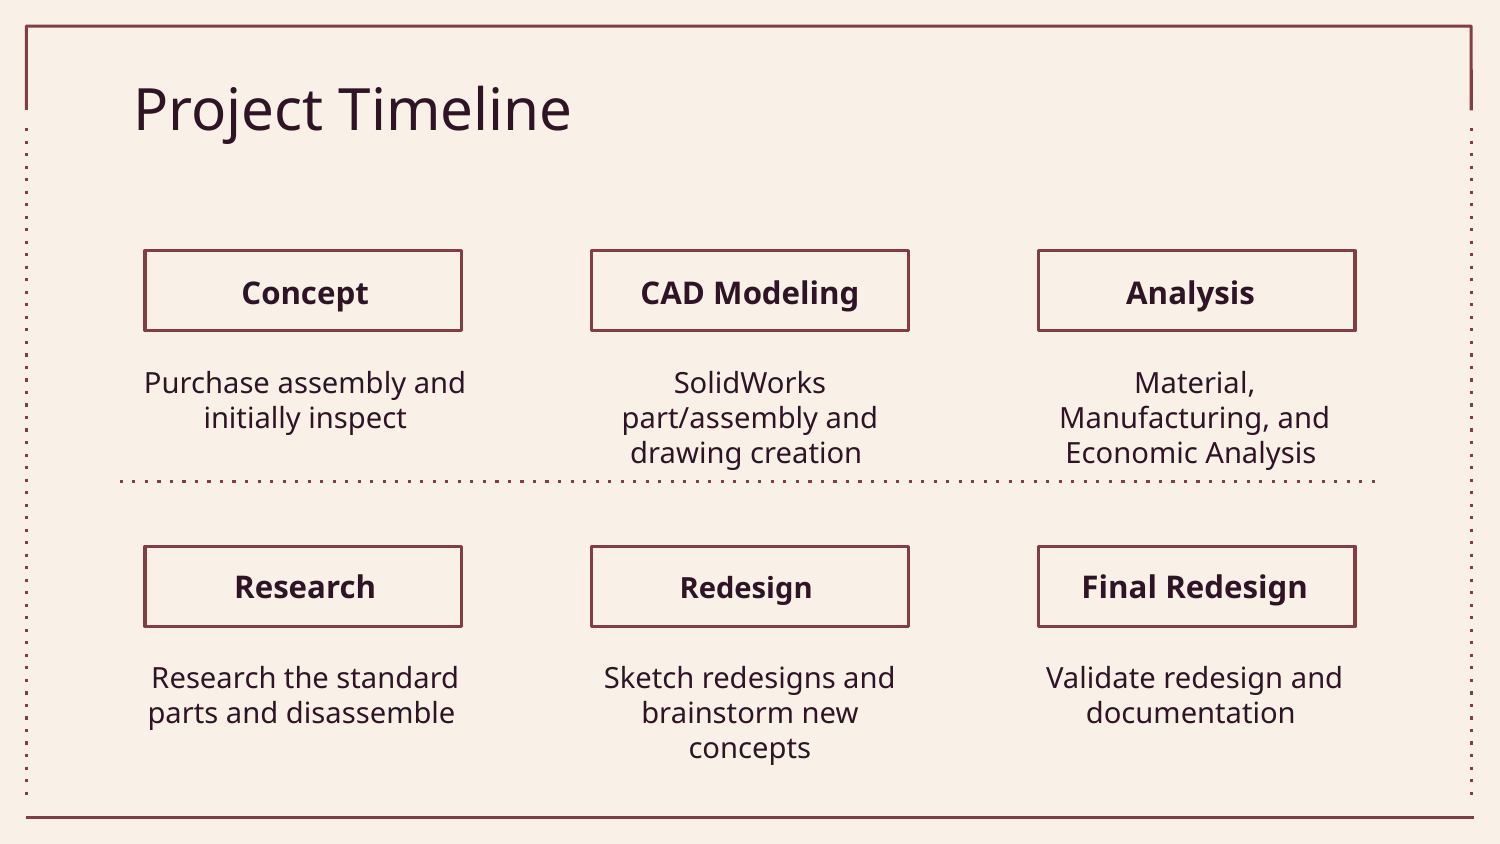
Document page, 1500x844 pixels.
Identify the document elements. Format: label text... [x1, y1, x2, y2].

text_box [145, 620, 462, 627]
text_box [145, 326, 462, 331]
text_box Sketch redesigns and brainstorm new concepts [565, 643, 935, 756]
text_box Purchase assembly and initially inspect [121, 349, 490, 461]
title Project Timeline [118, 56, 1382, 151]
text_box [1038, 326, 1355, 331]
text_box Research the standard parts and disassemble [121, 643, 490, 756]
text_box Analysis [1010, 258, 1379, 326]
text_box [591, 620, 909, 627]
text_box Concept [121, 258, 490, 326]
text_box [145, 546, 462, 552]
text_box Research [121, 552, 490, 620]
text_box Redesign [565, 552, 935, 620]
text_box [591, 546, 909, 552]
text_box CAD Modeling [565, 258, 935, 326]
text_box [591, 250, 909, 258]
text_box Material, Manufacturing, and Economic Analysis [1010, 349, 1379, 461]
text_box [1038, 250, 1355, 258]
text_box Validate redesign and documentation [1010, 643, 1379, 756]
text_box Final Redesign [1010, 552, 1379, 620]
text_box [1038, 546, 1355, 552]
text_box [145, 250, 462, 258]
text_box [1038, 620, 1355, 627]
text_box SolidWorks part/assembly and drawing creation [565, 349, 935, 461]
text_box [591, 326, 909, 331]
